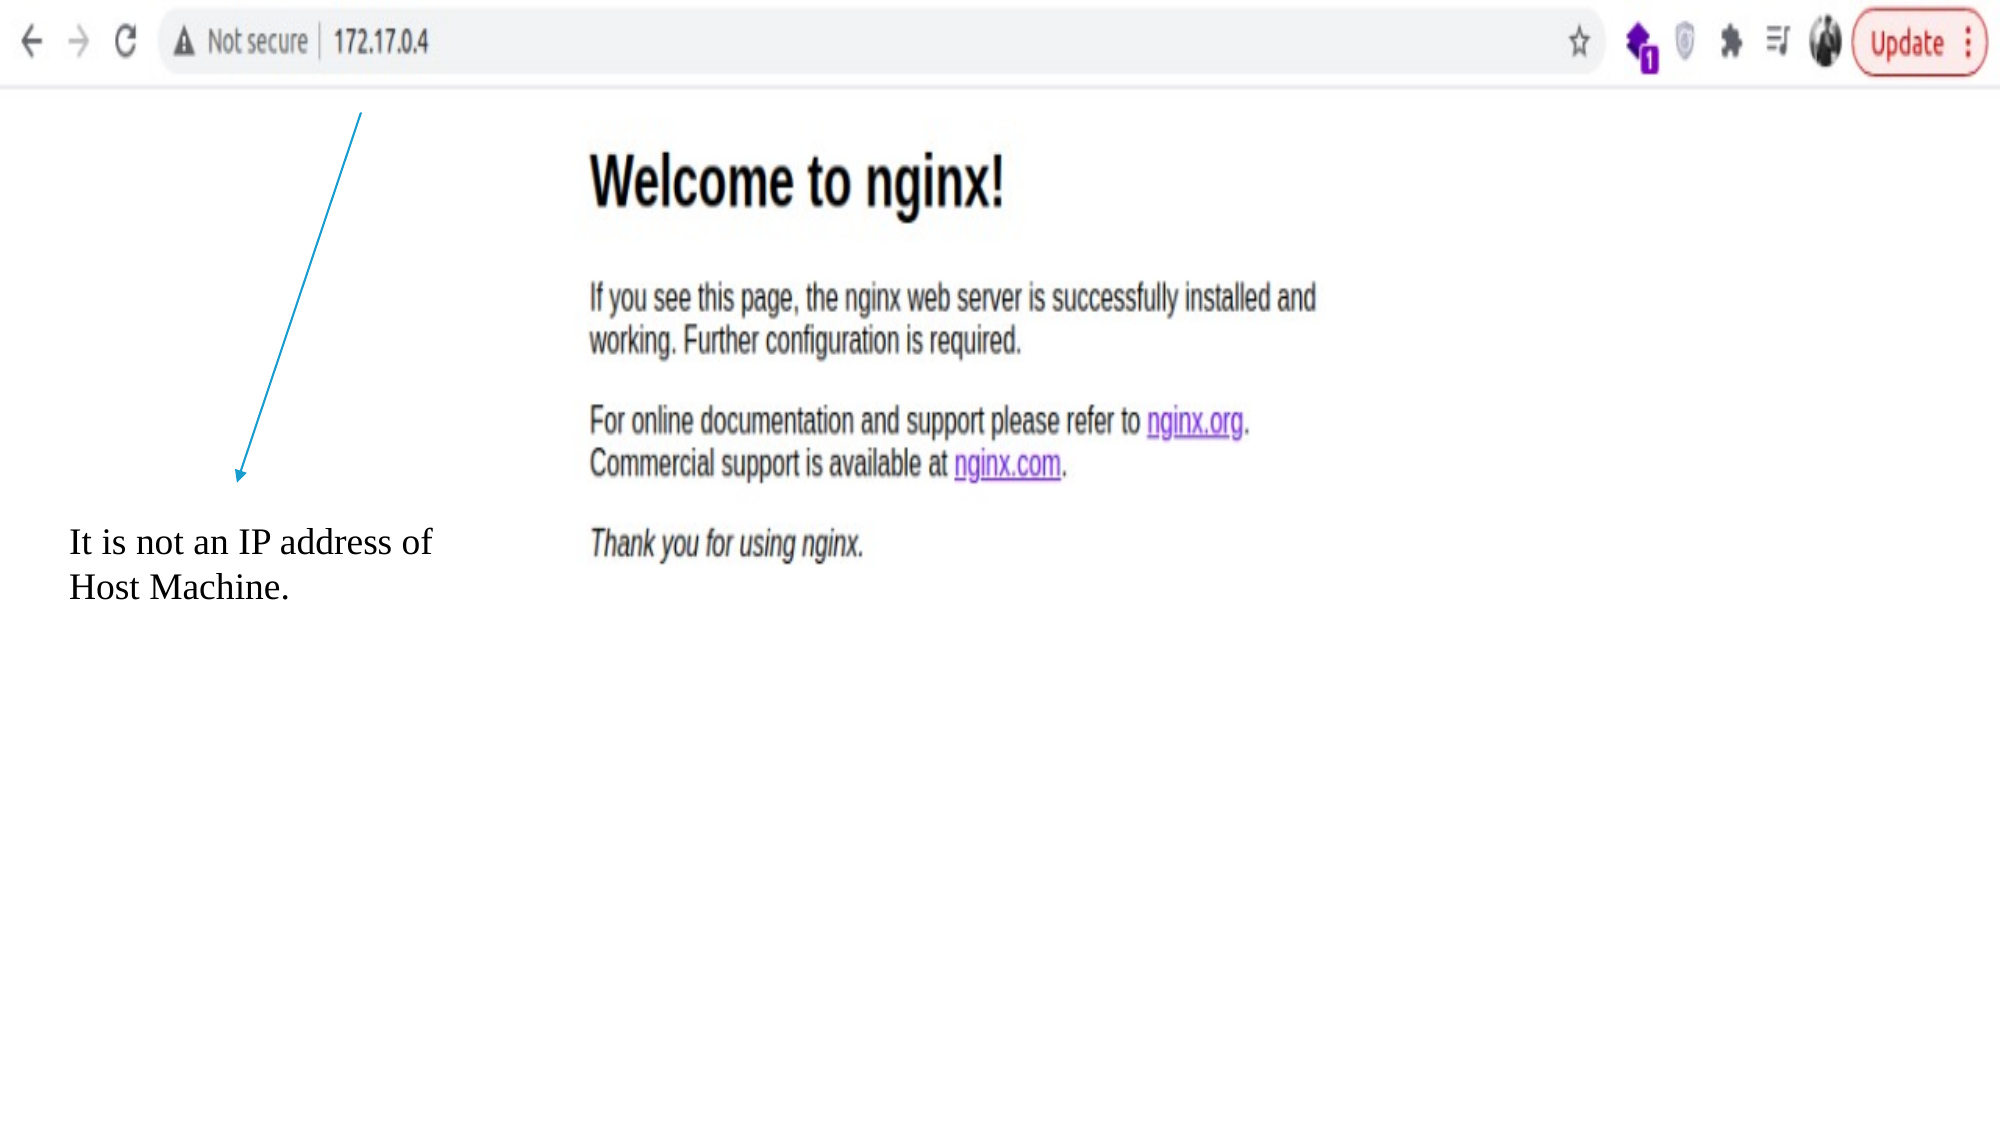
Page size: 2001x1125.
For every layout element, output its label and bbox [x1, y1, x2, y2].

picture [0, 0, 2000, 1125]
text_box [236, 112, 362, 484]
